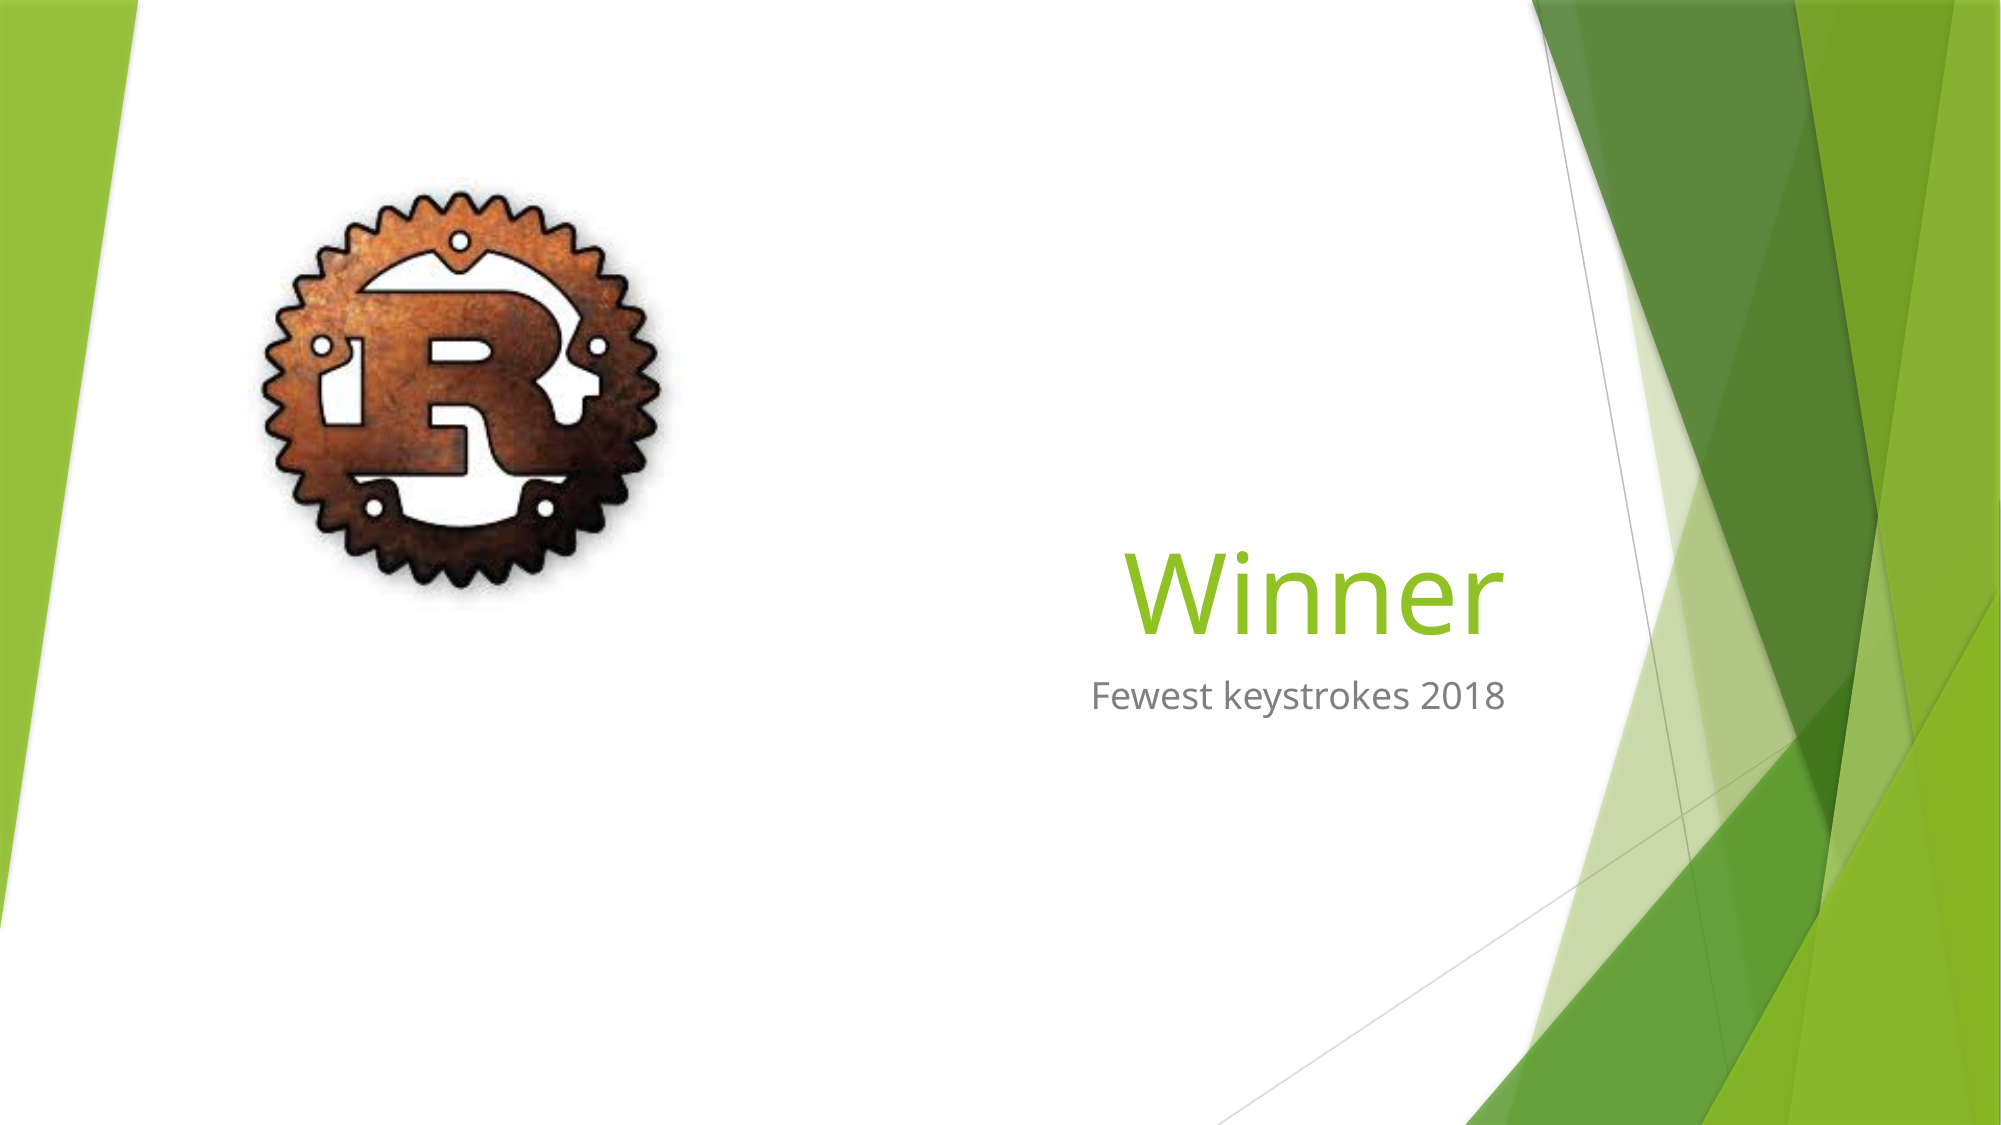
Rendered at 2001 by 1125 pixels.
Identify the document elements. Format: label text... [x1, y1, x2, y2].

title Winner [247, 394, 1522, 664]
subtitle Fewest keystrokes 2018 [247, 664, 1522, 845]
picture [246, 177, 684, 612]
